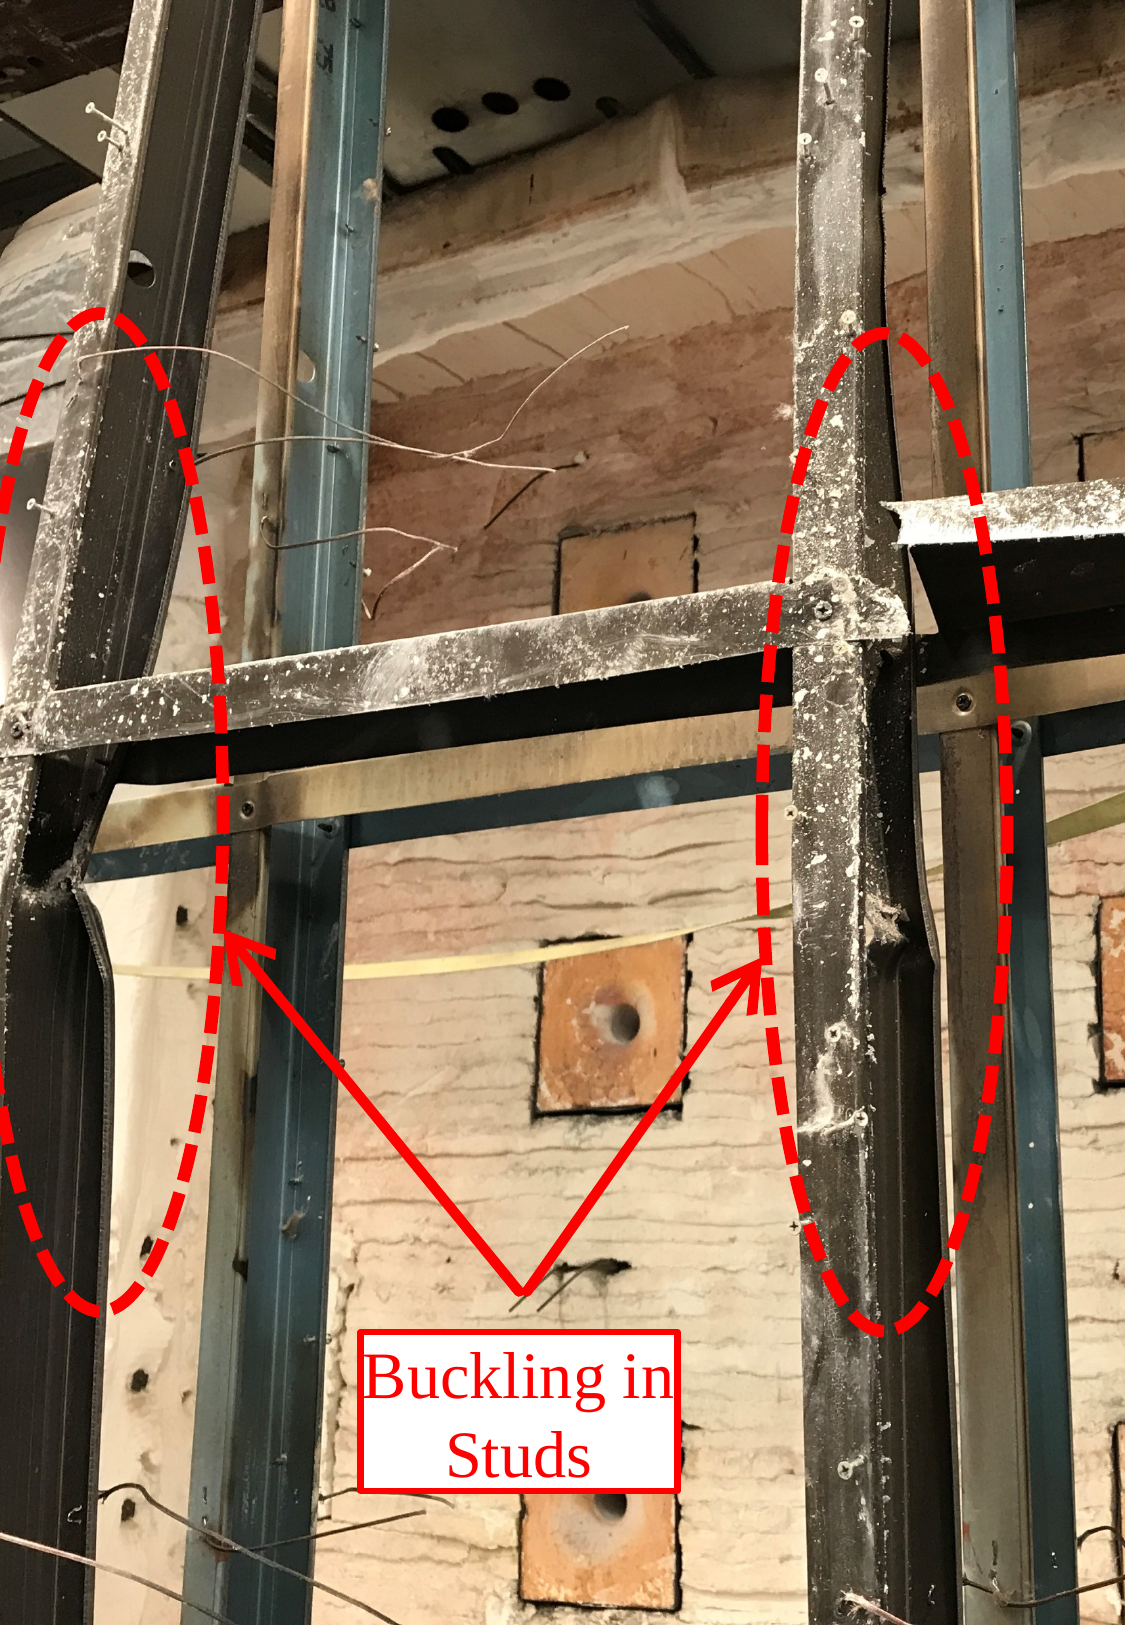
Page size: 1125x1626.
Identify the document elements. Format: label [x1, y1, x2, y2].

text_box [526, 957, 763, 1292]
picture [0, 0, 1125, 1625]
text_box [222, 929, 519, 1292]
